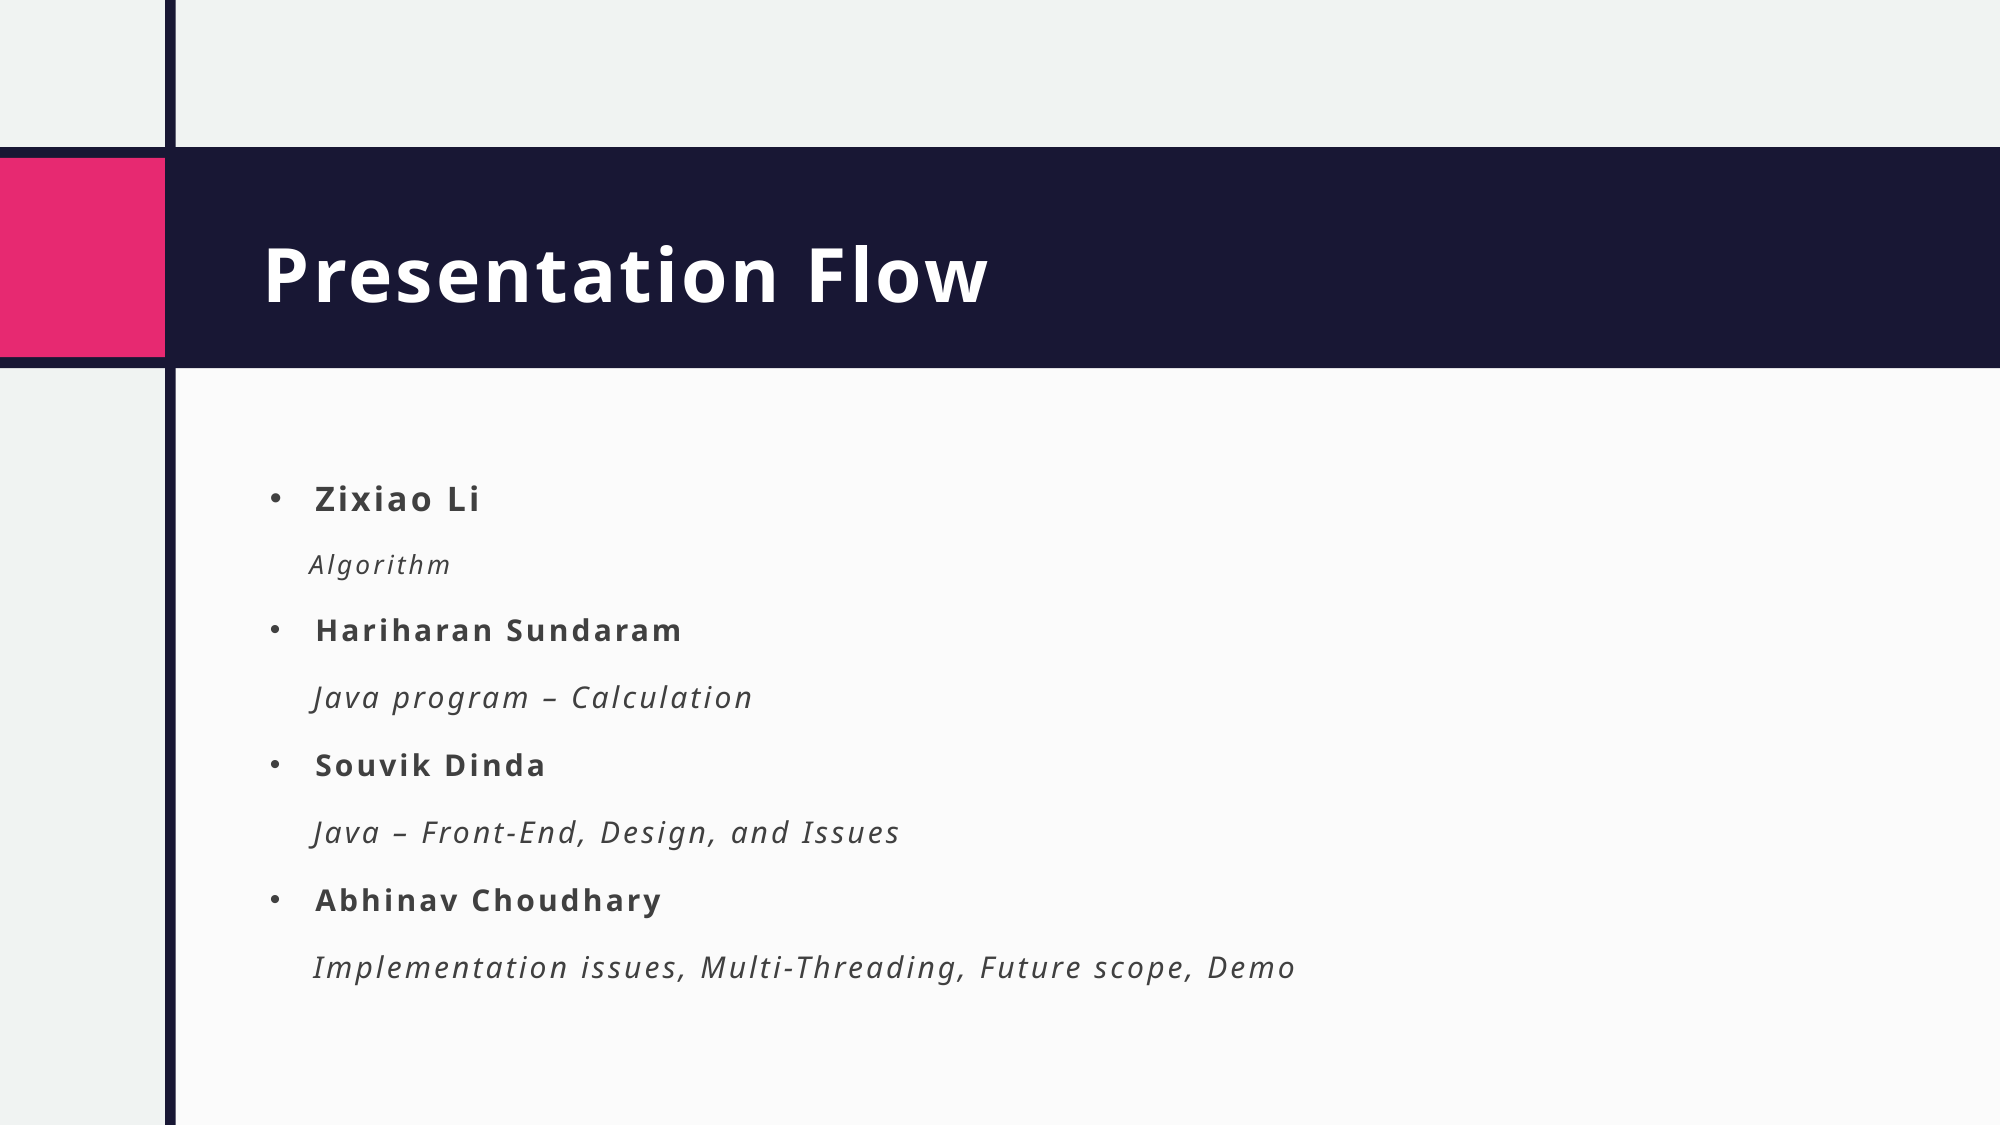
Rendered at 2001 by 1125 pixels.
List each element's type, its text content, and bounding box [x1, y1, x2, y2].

title Presentation Flow [244, 164, 1888, 334]
list Zixiao Li Algorithm Hariharan Sundaram Java program – Calculation Souvik Dinda Java – Front-End, Design, and Issues Abhinav Choudhary Implementation issues, Multi-Threading, Future scope, Demo [251, 443, 1882, 1006]
text_box [177, 369, 2000, 1125]
text_box [0, 369, 164, 1125]
text_box [0, 358, 164, 369]
text_box [177, 146, 2000, 369]
text_box [0, 157, 164, 358]
text_box [0, 146, 164, 157]
text_box [164, 0, 177, 1125]
text_box [177, 0, 2000, 146]
text_box [0, 0, 164, 146]
